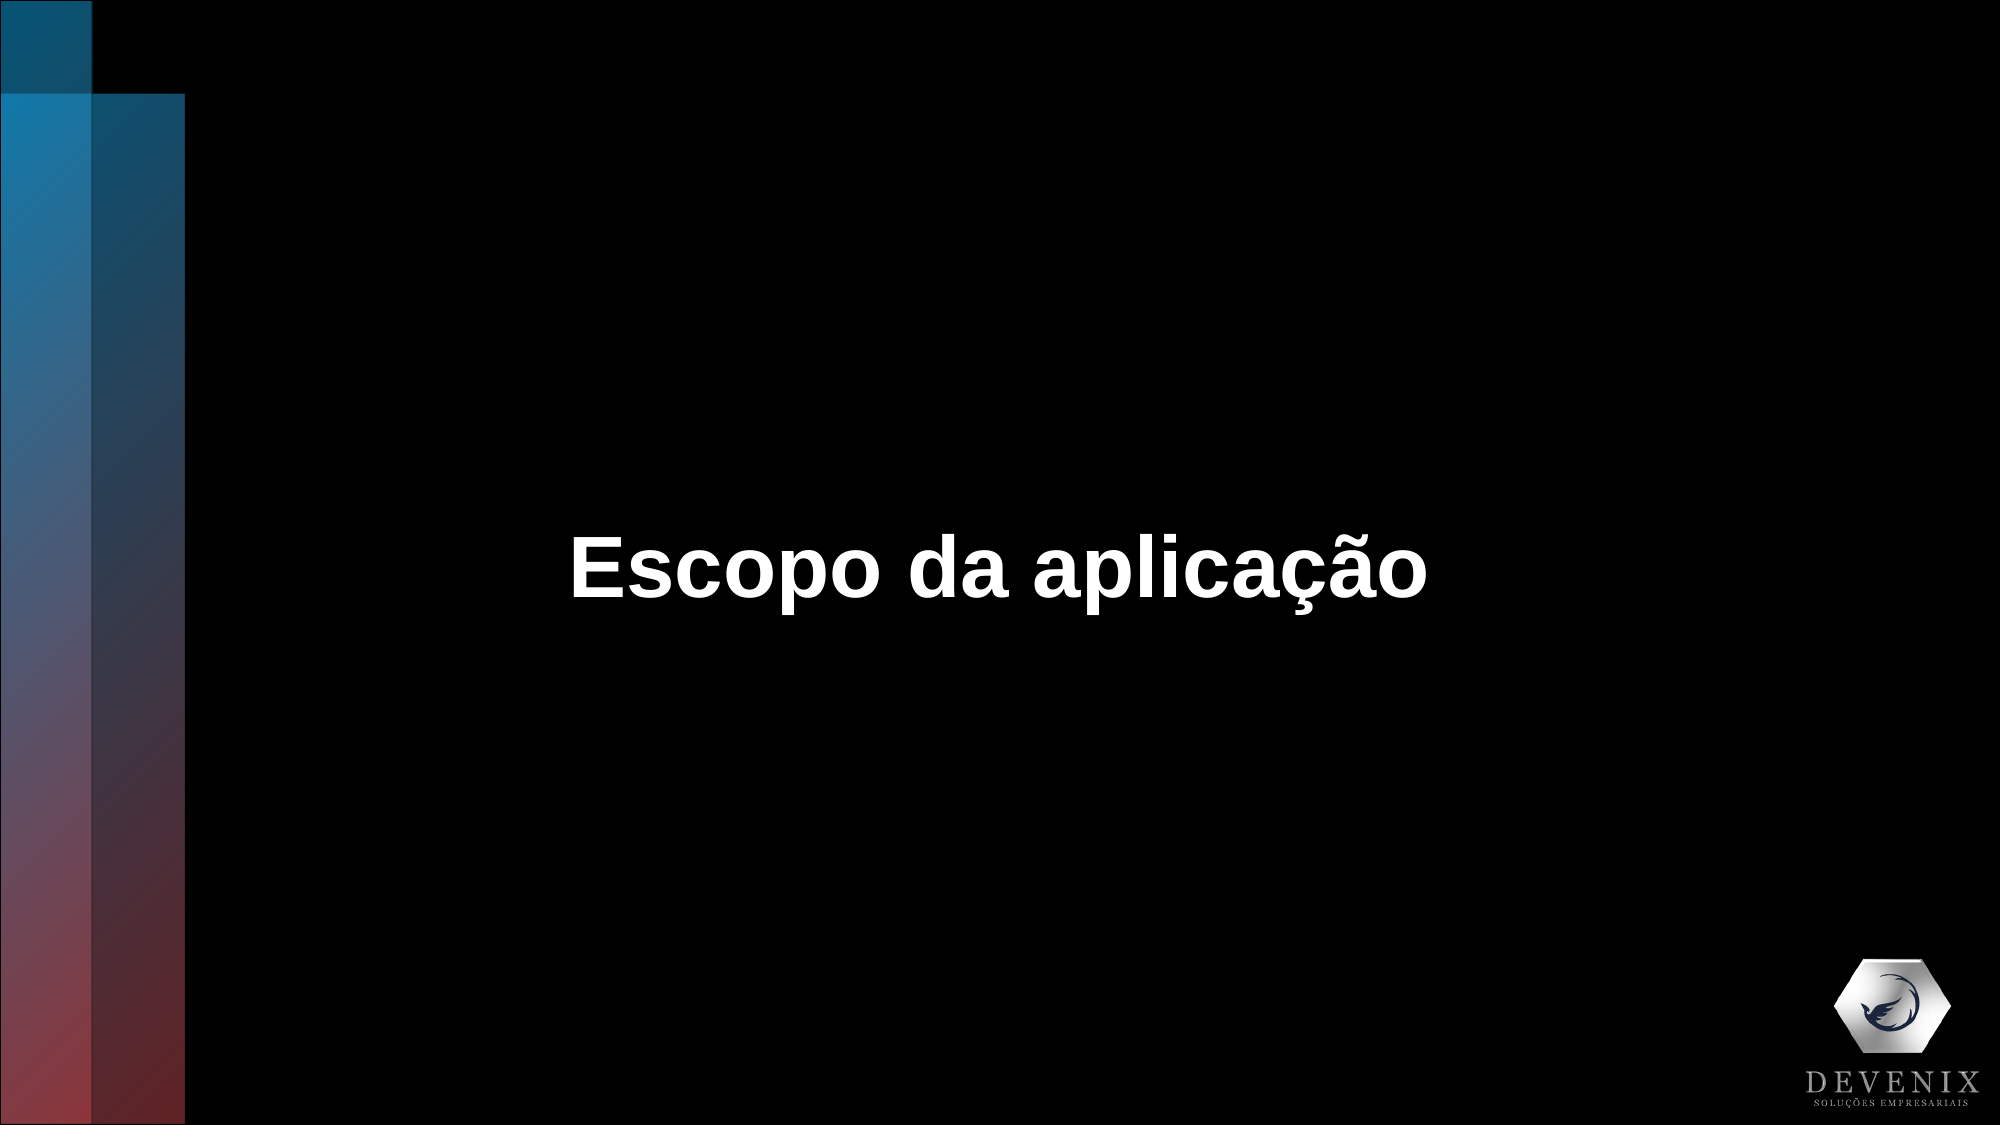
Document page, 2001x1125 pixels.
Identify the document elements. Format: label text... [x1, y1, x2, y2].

title Escopo da aplicação [221, 502, 1779, 623]
picture [1799, 955, 2000, 1125]
